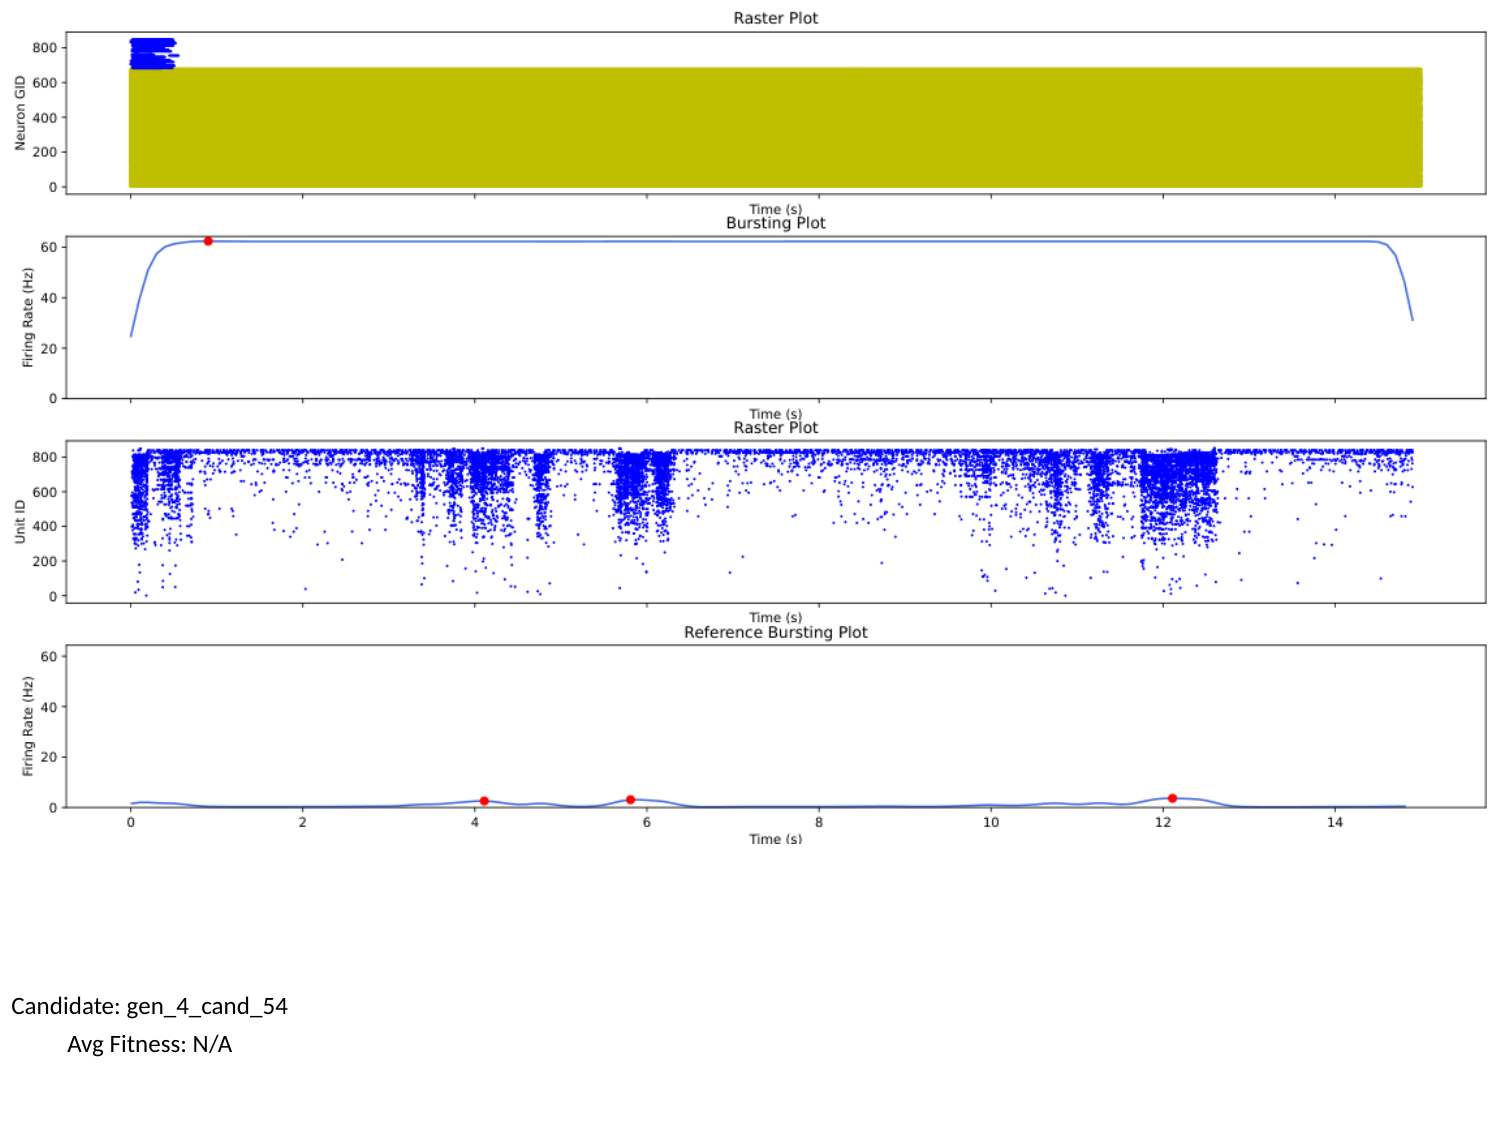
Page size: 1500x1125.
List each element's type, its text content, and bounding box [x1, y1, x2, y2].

text_box Candidate: gen_4_cand_54 [0, 937, 304, 1028]
picture [0, 0, 1500, 844]
text_box Avg Fitness: N/A [52, 975, 248, 1065]
